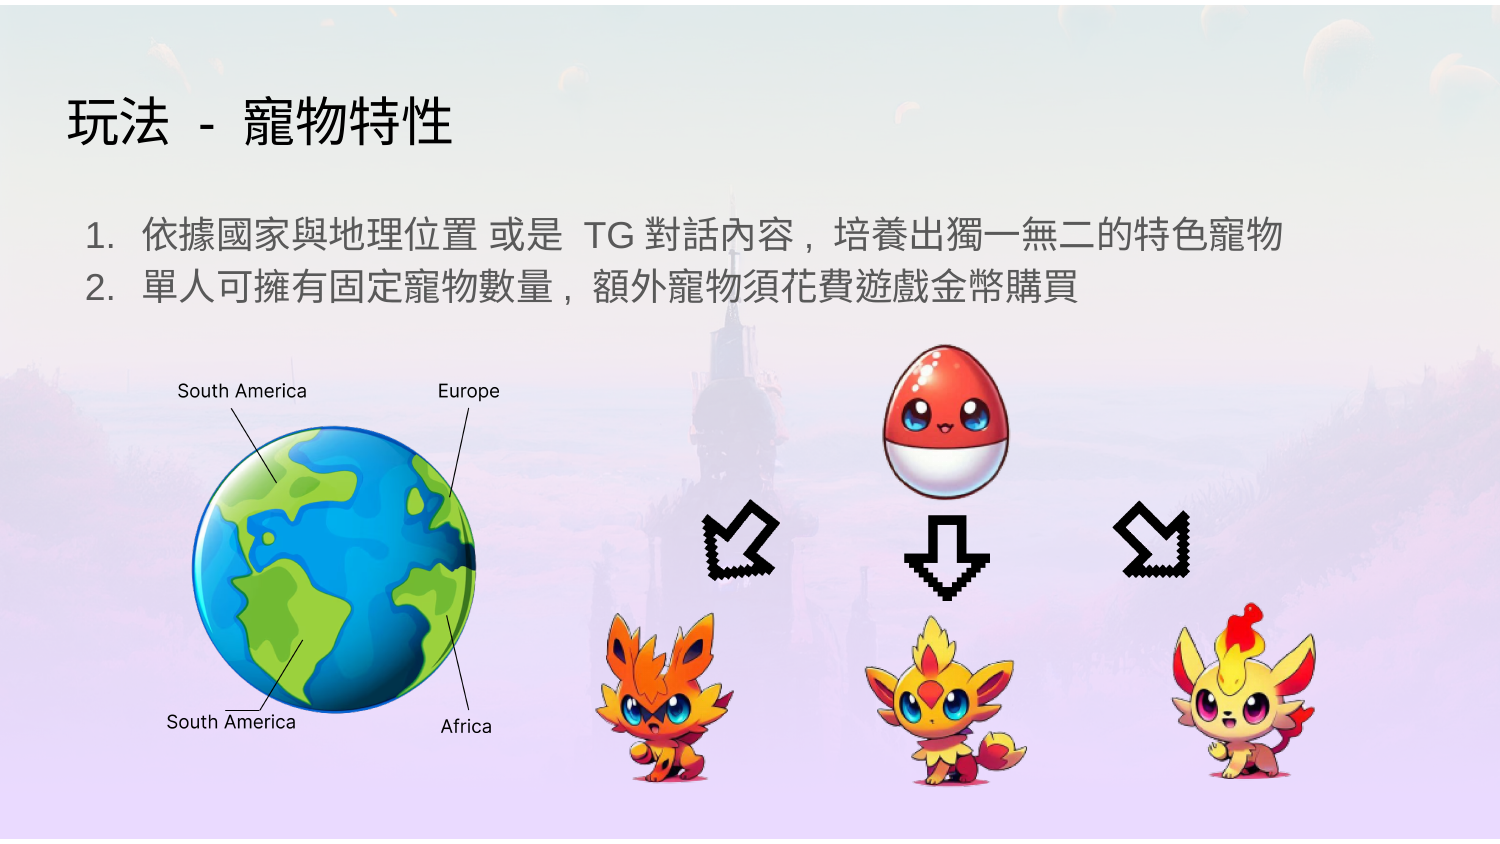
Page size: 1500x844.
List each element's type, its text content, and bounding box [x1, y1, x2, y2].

title 玩法 - 寵物特性 [51, 72, 1449, 167]
picture [0, 5, 1500, 839]
list 依據國家與地理位置 或是 TG對話內容, 培養出獨一無二的特色寵物 單人可擁有固定寵物數量, 額外寵物須花費遊戲金幣購買 [51, 189, 1449, 750]
